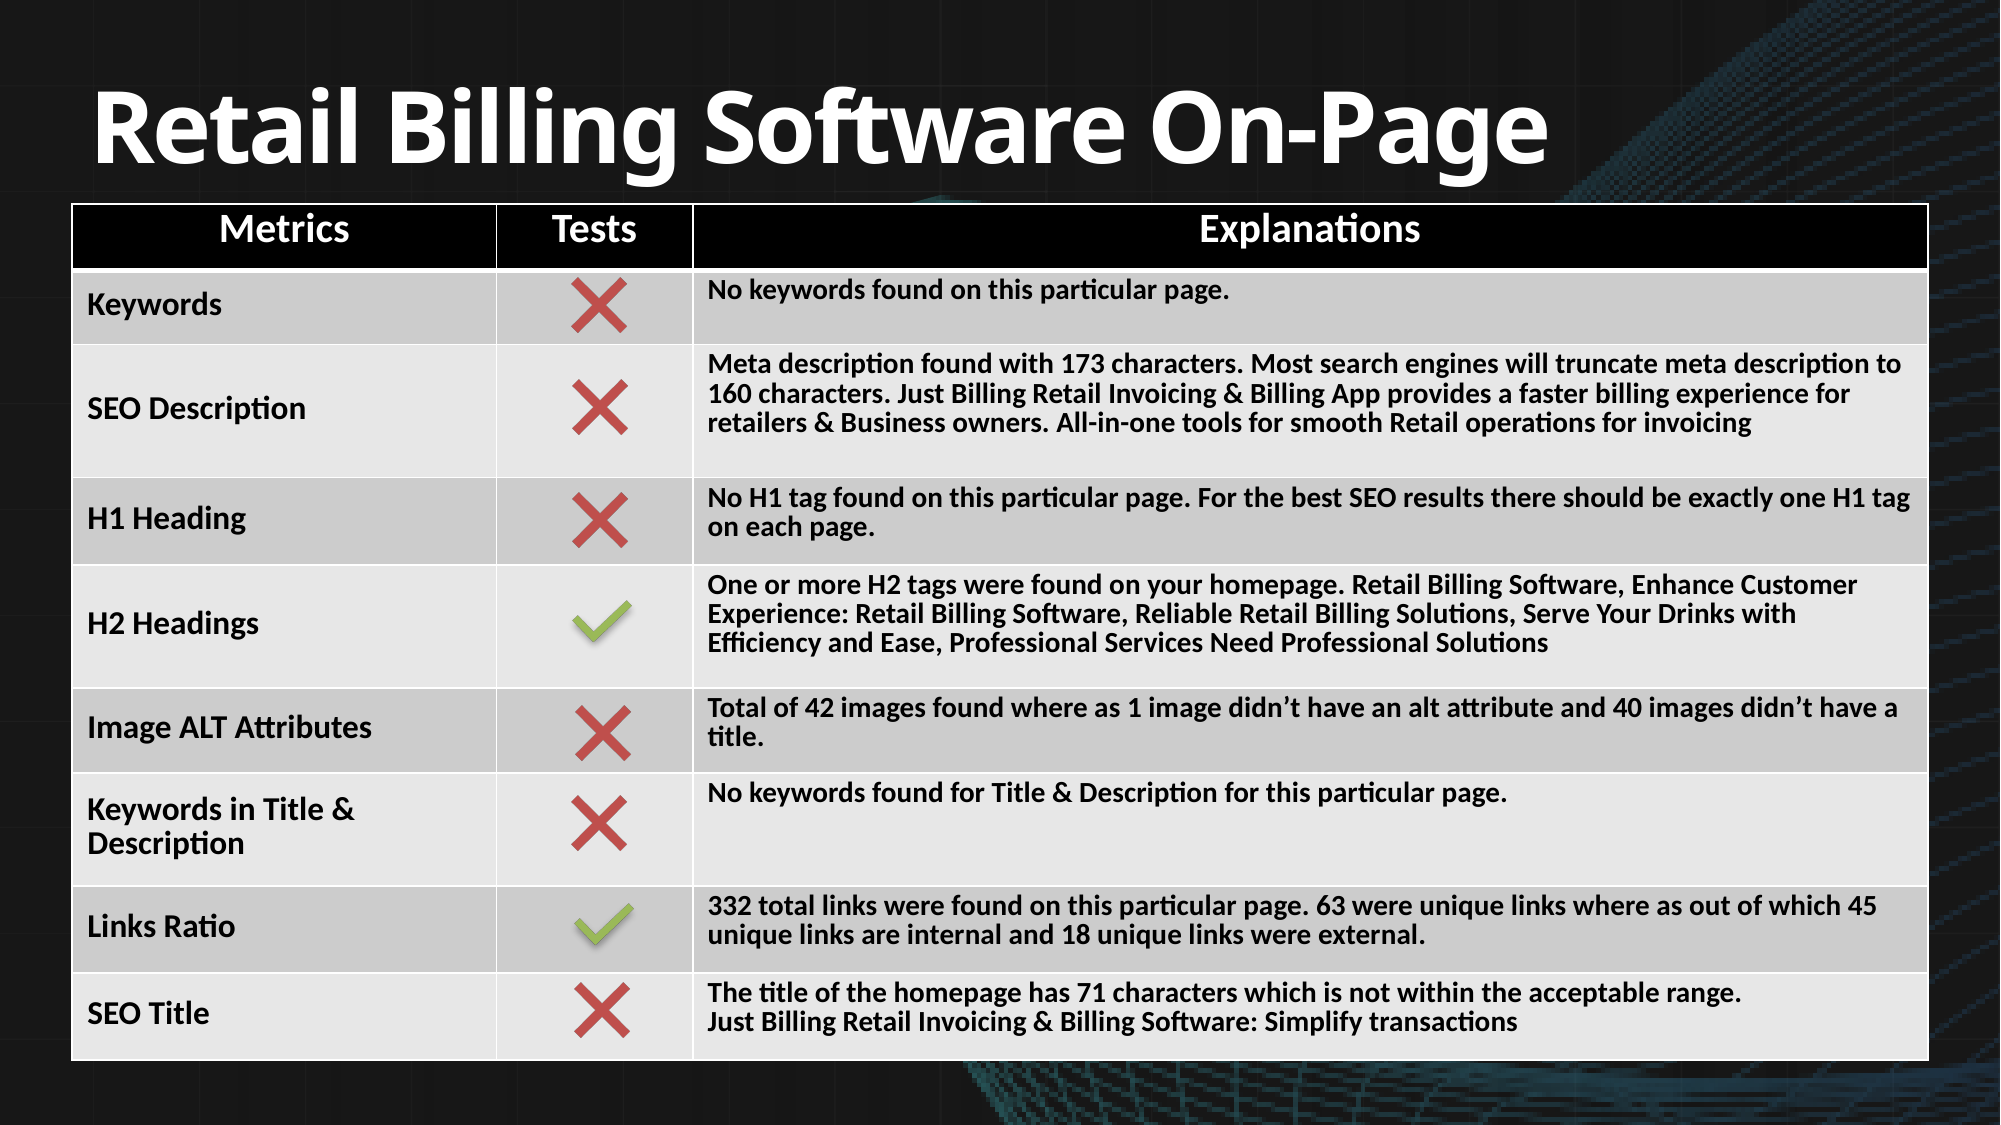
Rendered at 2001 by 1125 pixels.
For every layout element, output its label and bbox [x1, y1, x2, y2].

text_box [0, 0, 2000, 1125]
picture [562, 369, 639, 445]
picture [573, 893, 635, 955]
picture [560, 267, 637, 343]
picture [564, 695, 641, 772]
picture [562, 482, 638, 558]
picture [561, 785, 637, 861]
picture [564, 972, 640, 1048]
picture [571, 590, 633, 653]
